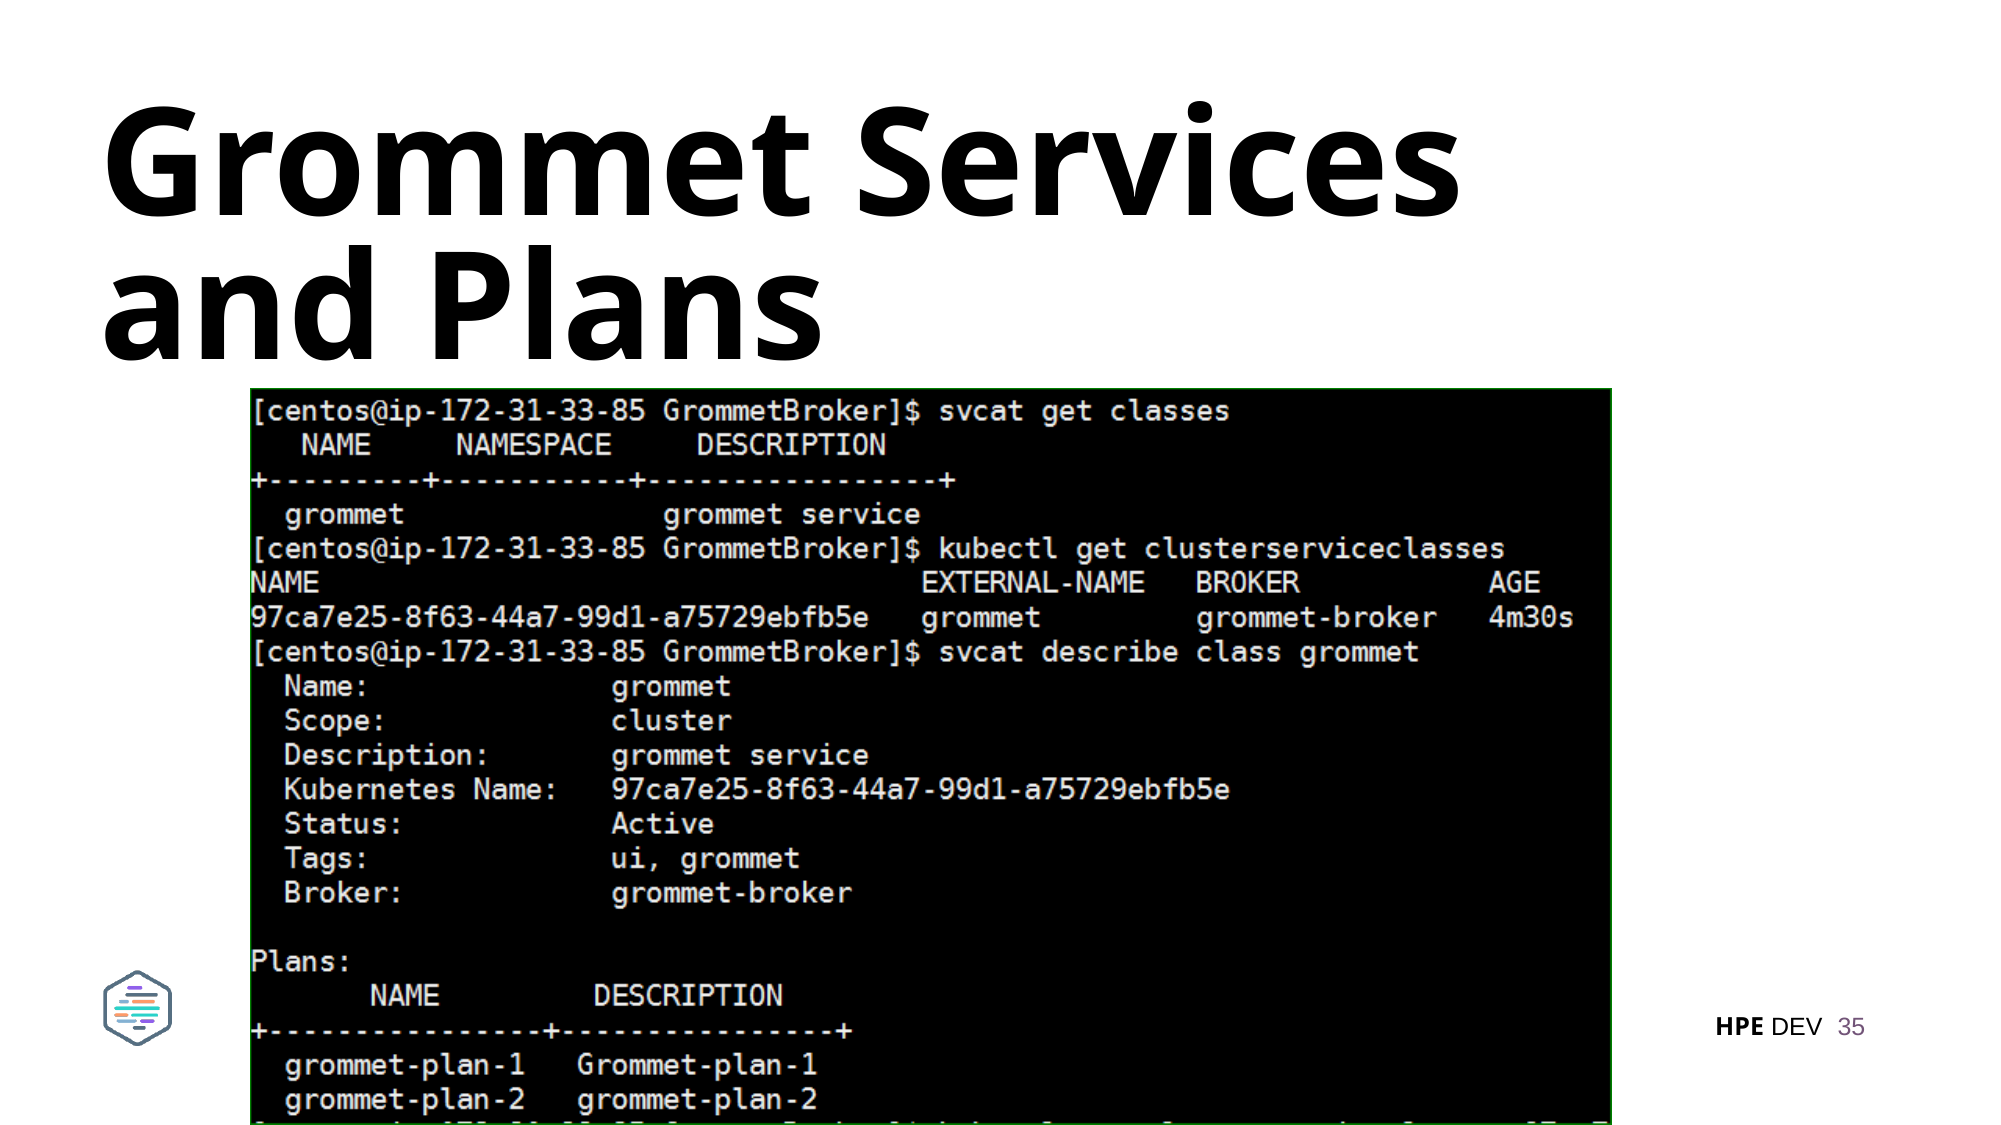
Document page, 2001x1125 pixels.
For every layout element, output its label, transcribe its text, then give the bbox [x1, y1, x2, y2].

title Grommet Services and Plans [99, 99, 1763, 325]
picture [250, 388, 1612, 1125]
picture [99, 966, 175, 1050]
slide_number 35 [1837, 999, 1902, 1050]
